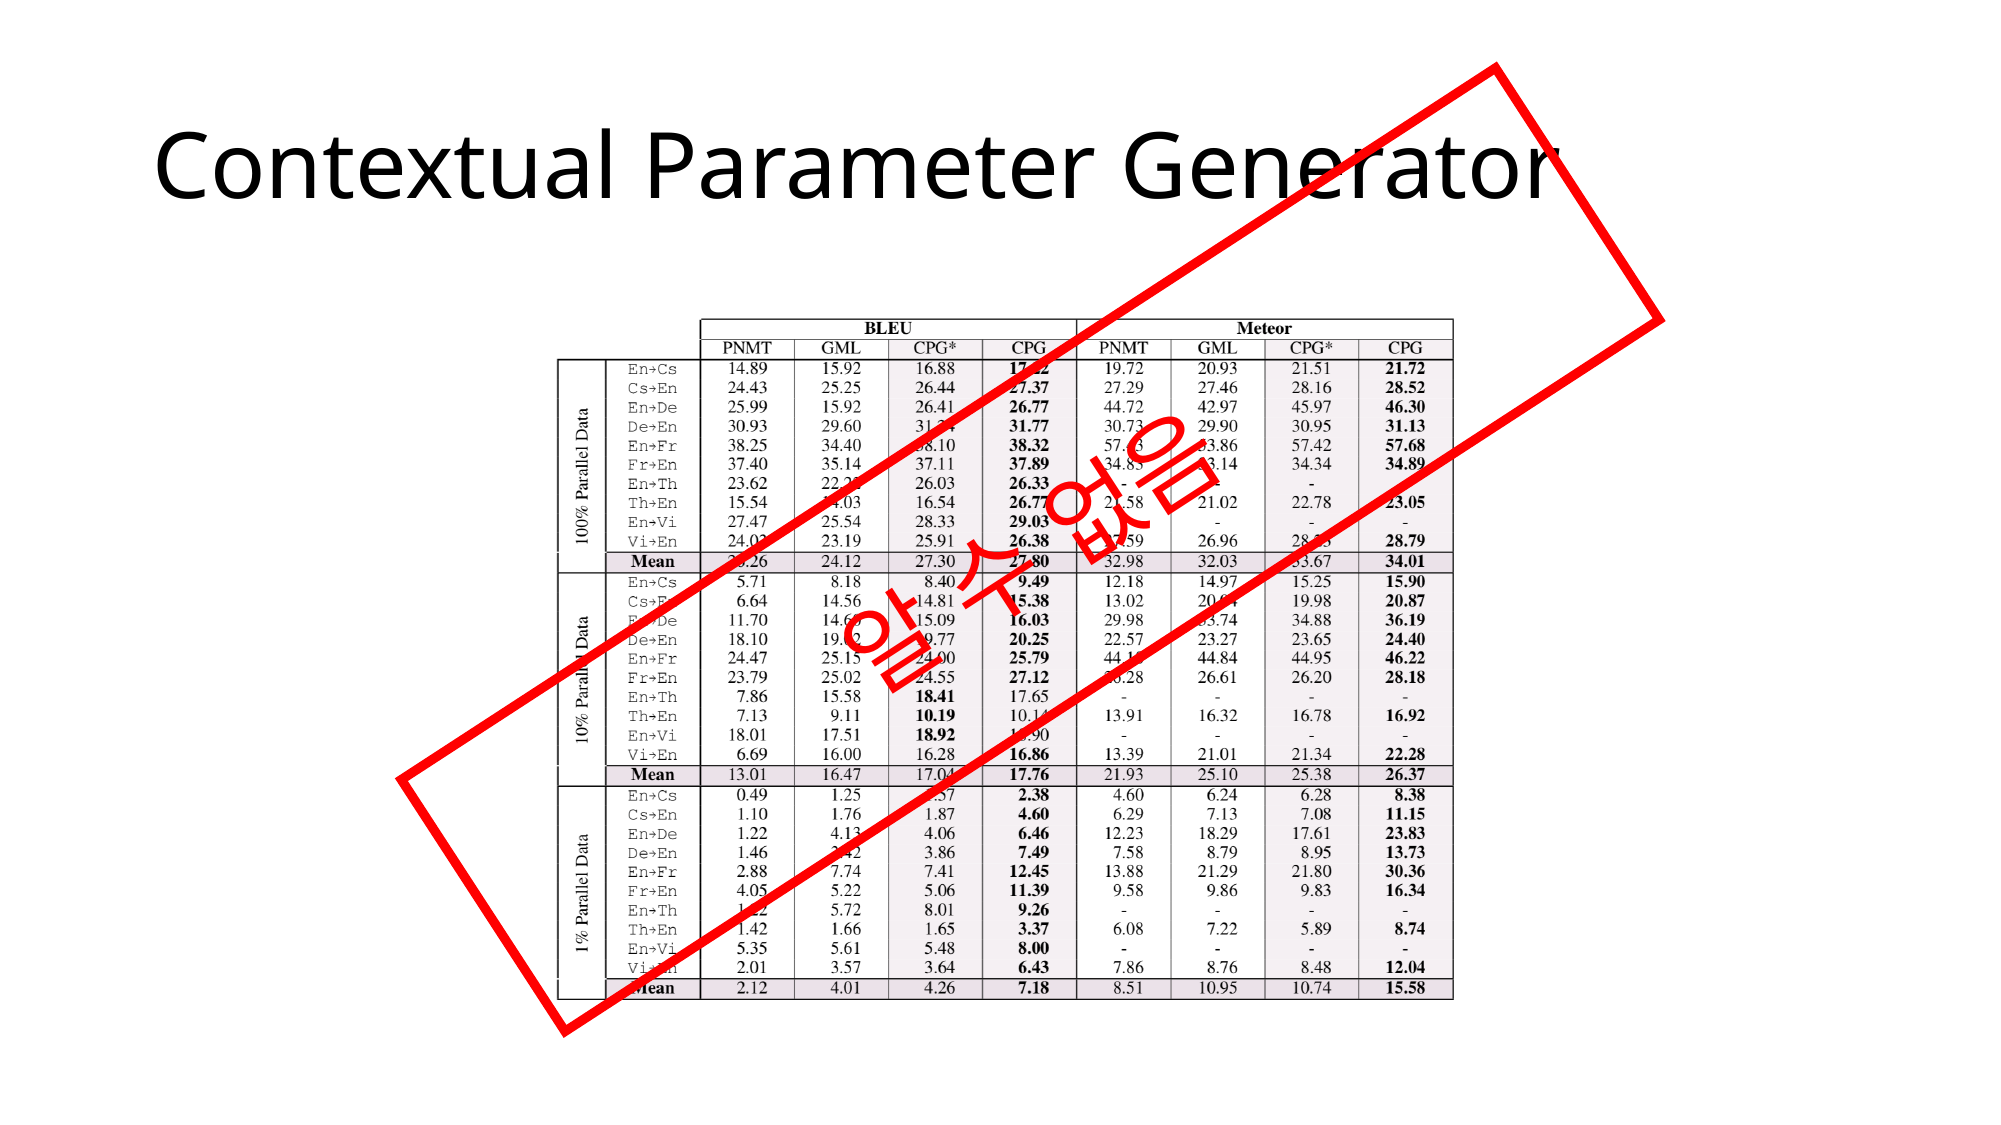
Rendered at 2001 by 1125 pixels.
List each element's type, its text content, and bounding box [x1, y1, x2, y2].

text_box 알 수 없음 [1138, 66, 1661, 443]
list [527, 299, 1473, 1014]
text_box 알 수 없음 [399, 696, 527, 975]
text_box 알 수 없음 [552, 1014, 594, 1033]
title Contextual Parameter Generator [137, 59, 1863, 278]
